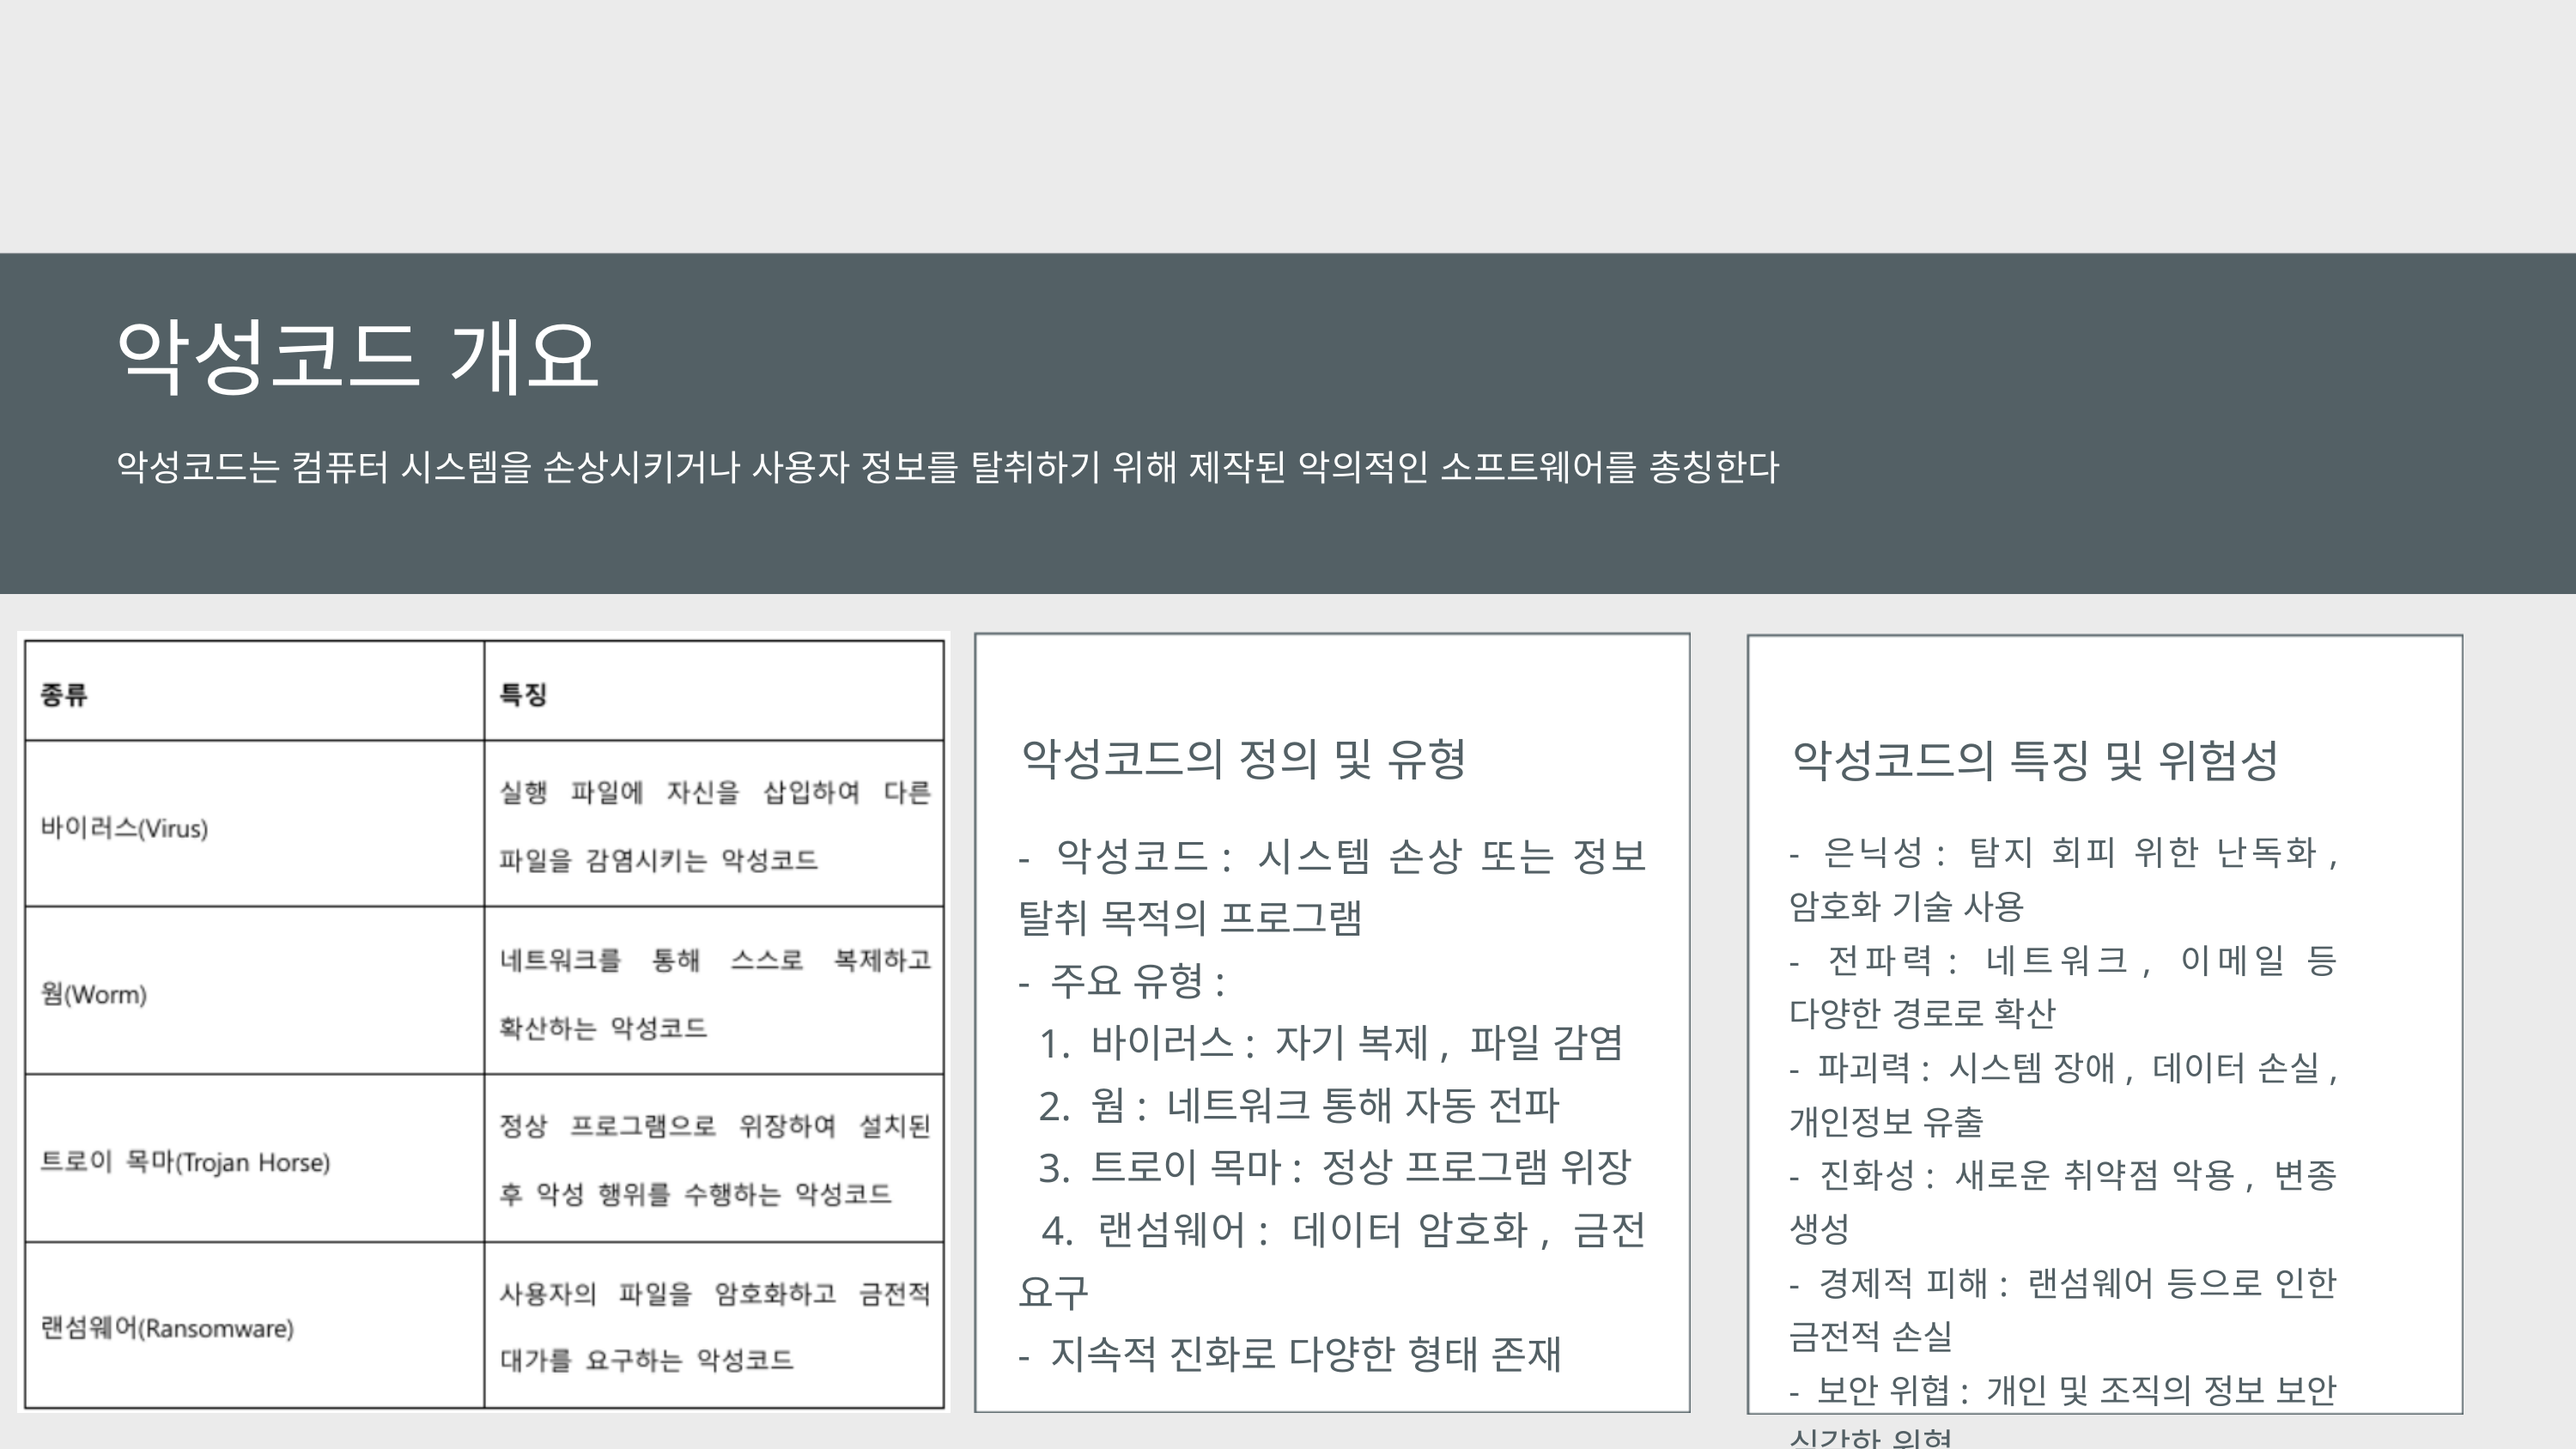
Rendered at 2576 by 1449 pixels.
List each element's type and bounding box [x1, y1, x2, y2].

picture [17, 631, 951, 1413]
picture [973, 631, 1691, 1413]
picture [1746, 633, 2464, 1416]
picture [0, 252, 2576, 594]
